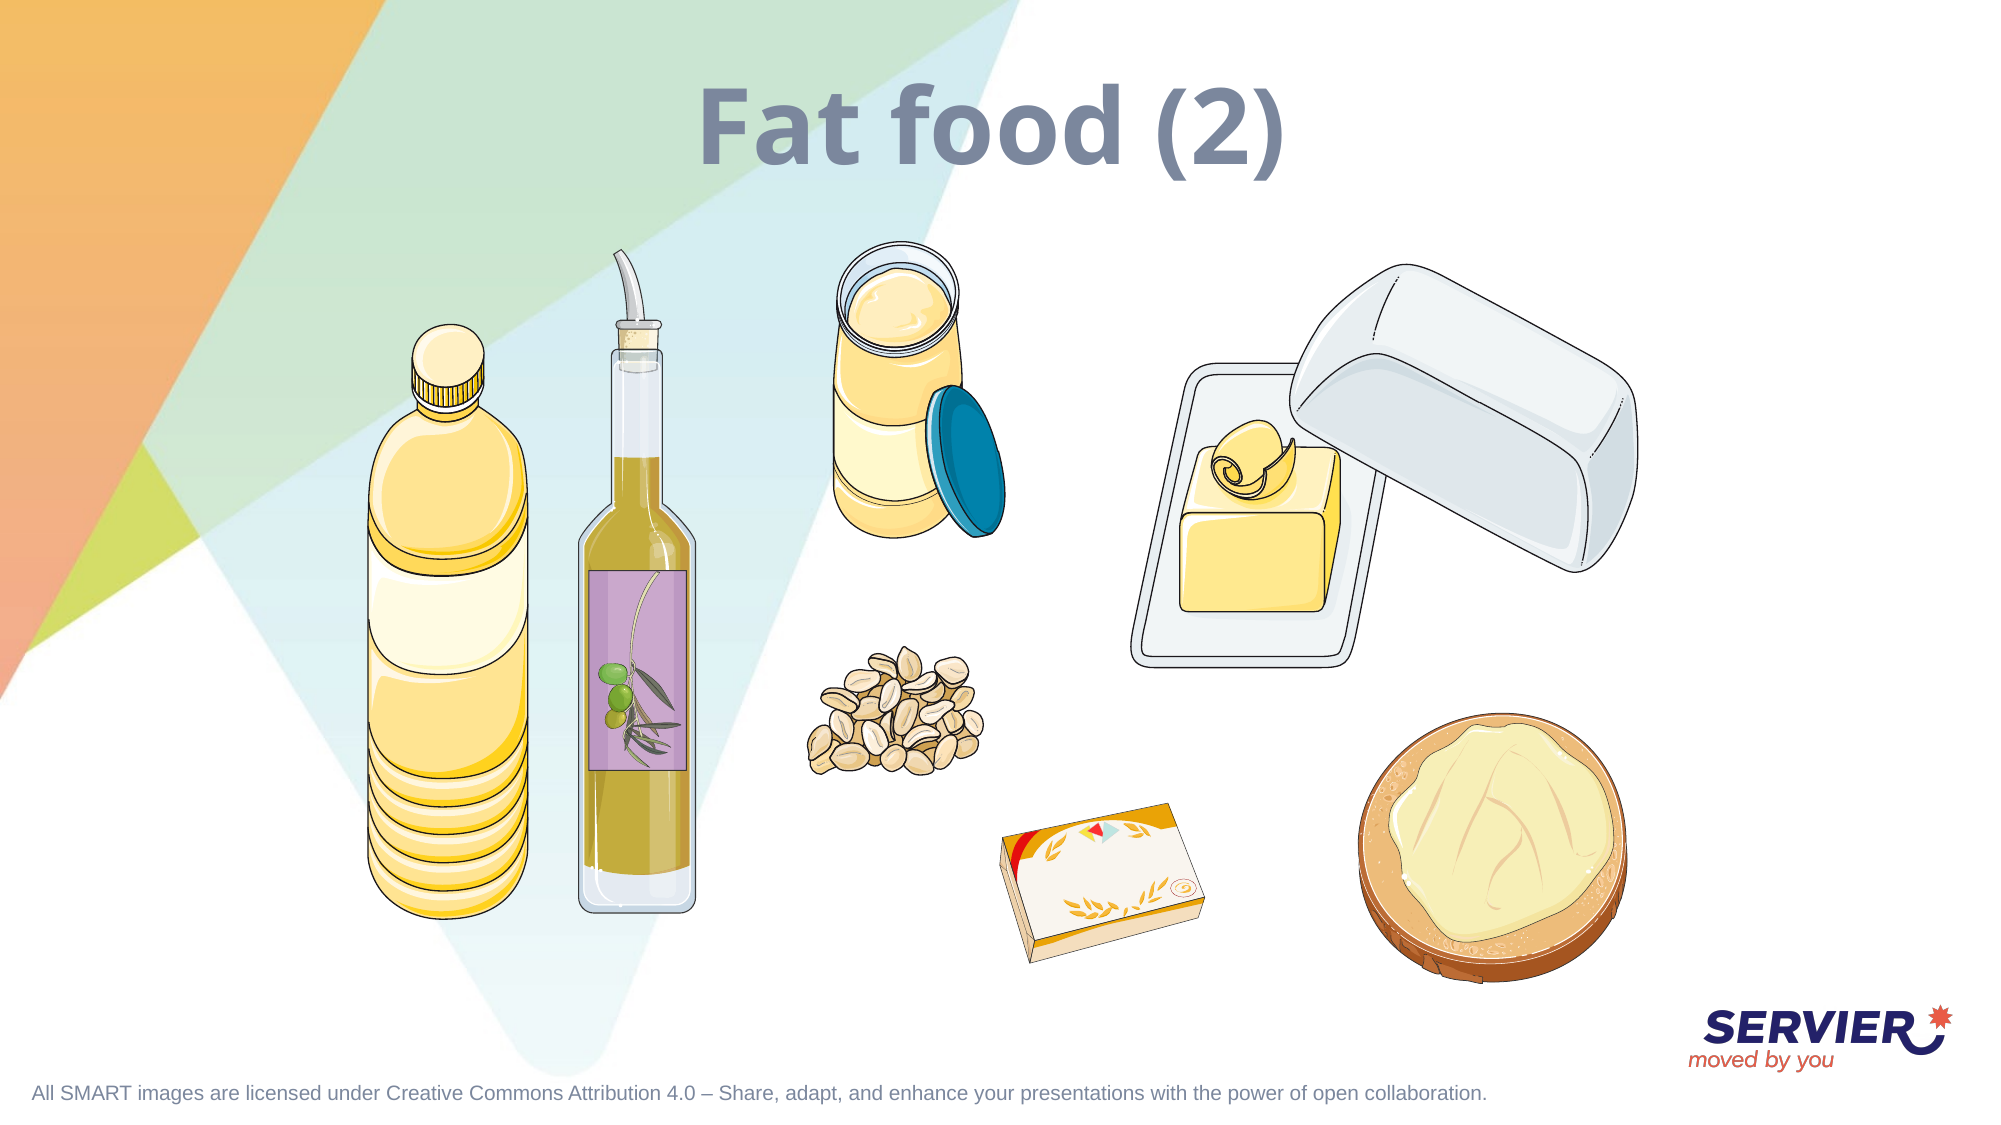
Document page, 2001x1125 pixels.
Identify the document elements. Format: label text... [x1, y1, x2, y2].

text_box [577, 248, 697, 914]
picture [0, 0, 2001, 1125]
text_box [1357, 712, 1628, 985]
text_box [367, 324, 529, 920]
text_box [999, 802, 1206, 964]
title Fat food (2) [55, 12, 1927, 232]
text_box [832, 240, 1015, 539]
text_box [1125, 258, 1642, 668]
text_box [806, 646, 985, 776]
